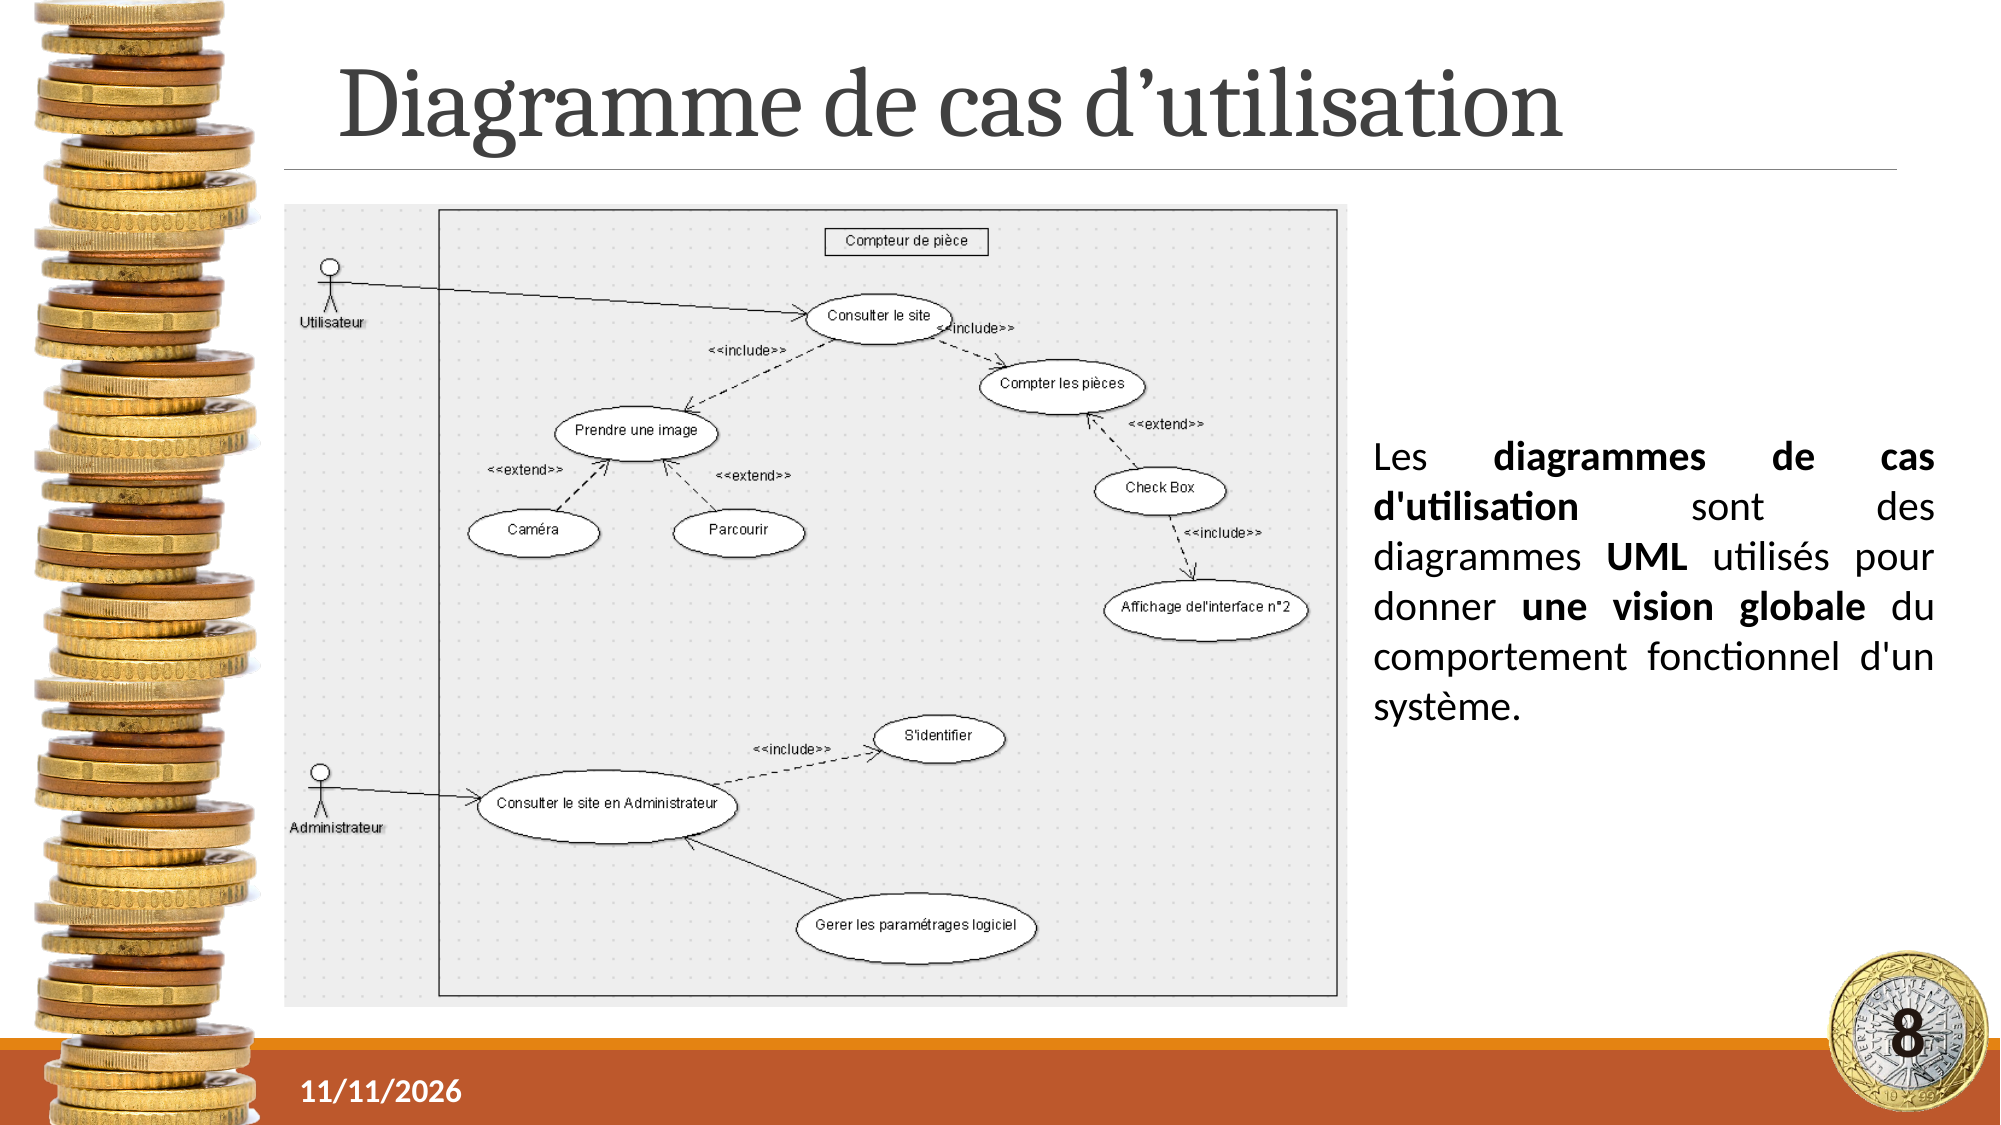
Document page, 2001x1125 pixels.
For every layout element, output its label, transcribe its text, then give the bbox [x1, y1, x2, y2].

text_box Les diagrammes de cas d'utilisation sont des diagrammes UML utilisés pour donner une vision globale du comportement fonctionnel d'un système. [1358, 421, 1950, 737]
slide_number 8 [1827, 950, 1989, 1109]
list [283, 203, 1348, 1008]
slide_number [284, 1059, 586, 1120]
title Diagramme de cas d’utilisation [322, 16, 1897, 165]
picture [29, 0, 262, 1125]
